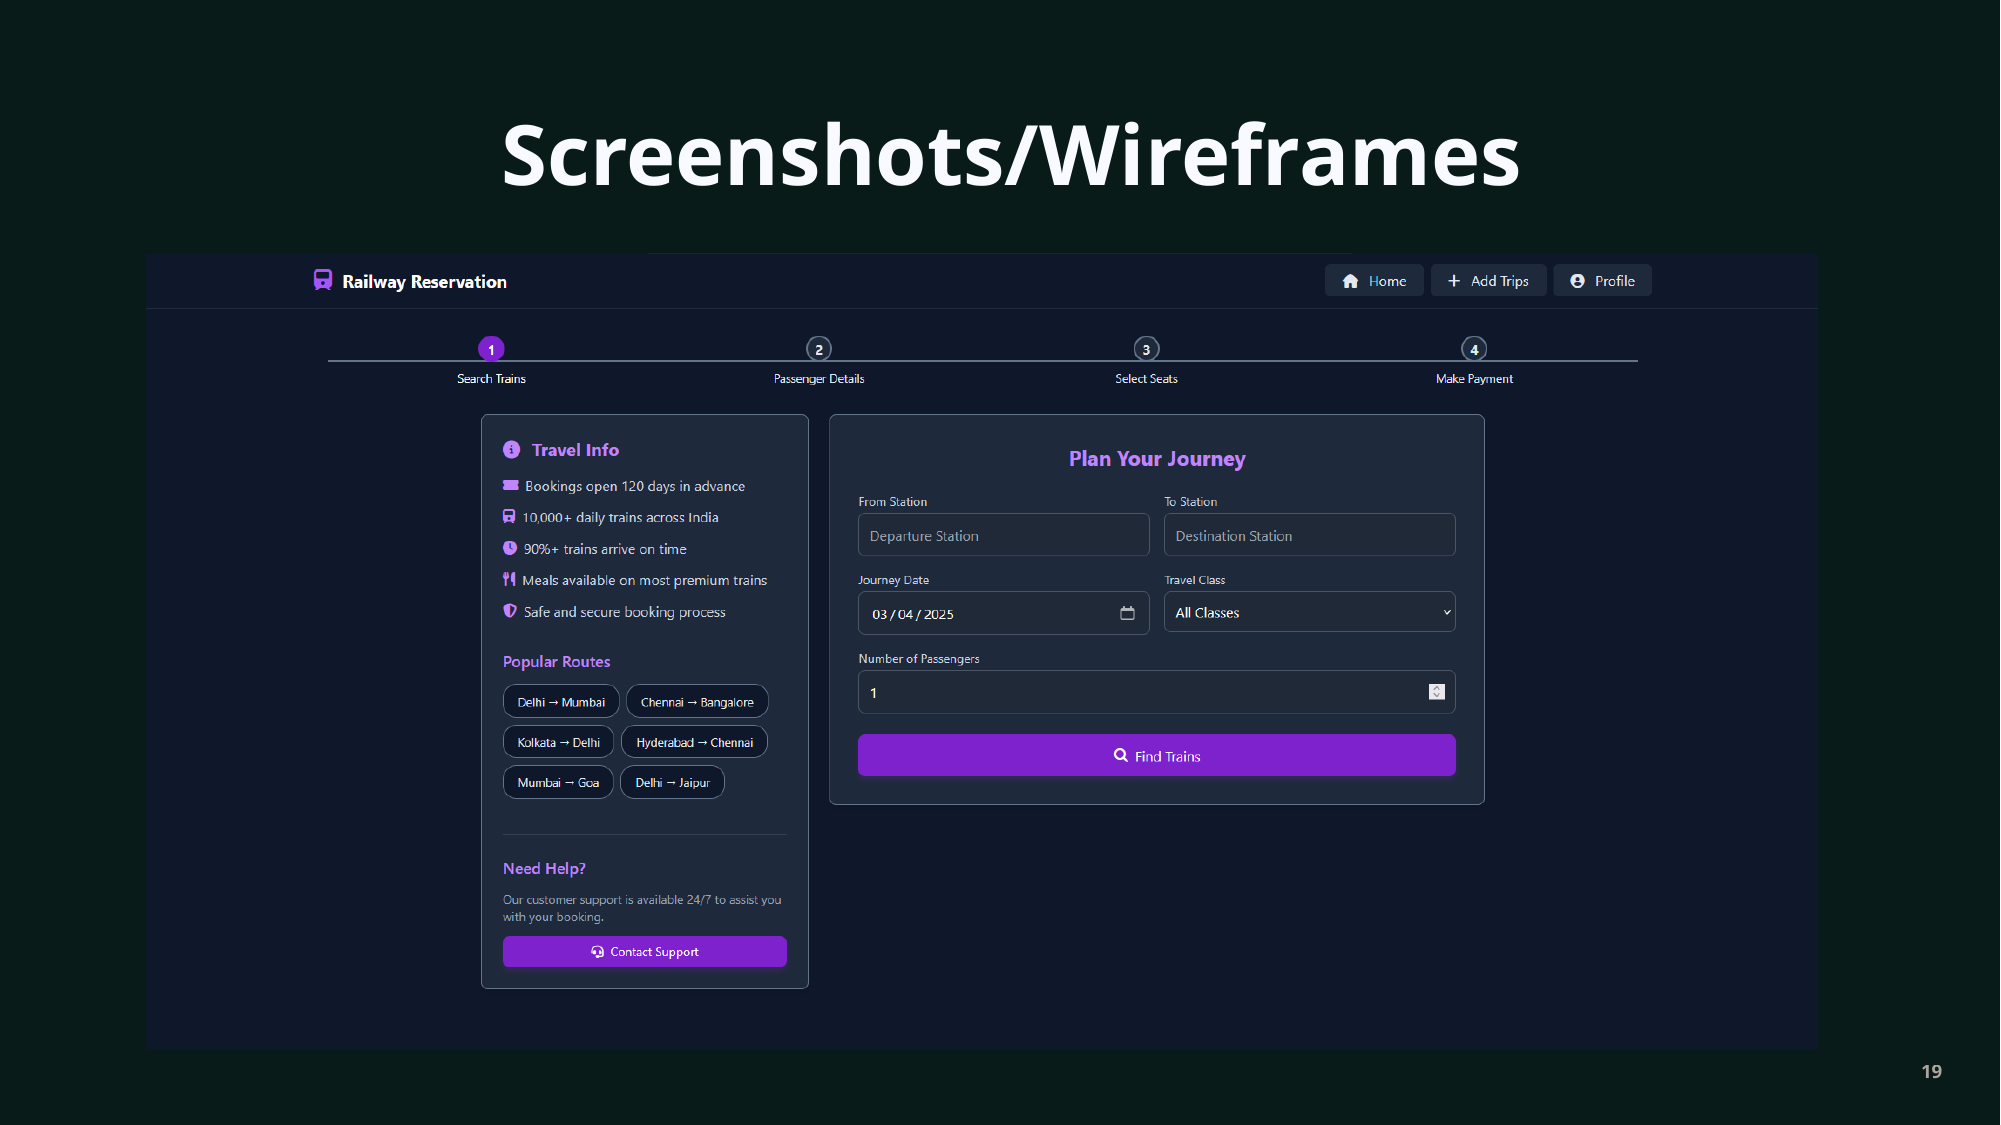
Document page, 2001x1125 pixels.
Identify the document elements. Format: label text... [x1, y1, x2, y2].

slide_number 19 [1725, 1042, 1958, 1103]
picture [146, 254, 1818, 1049]
title Screenshots/Wireframes [138, 90, 1864, 213]
